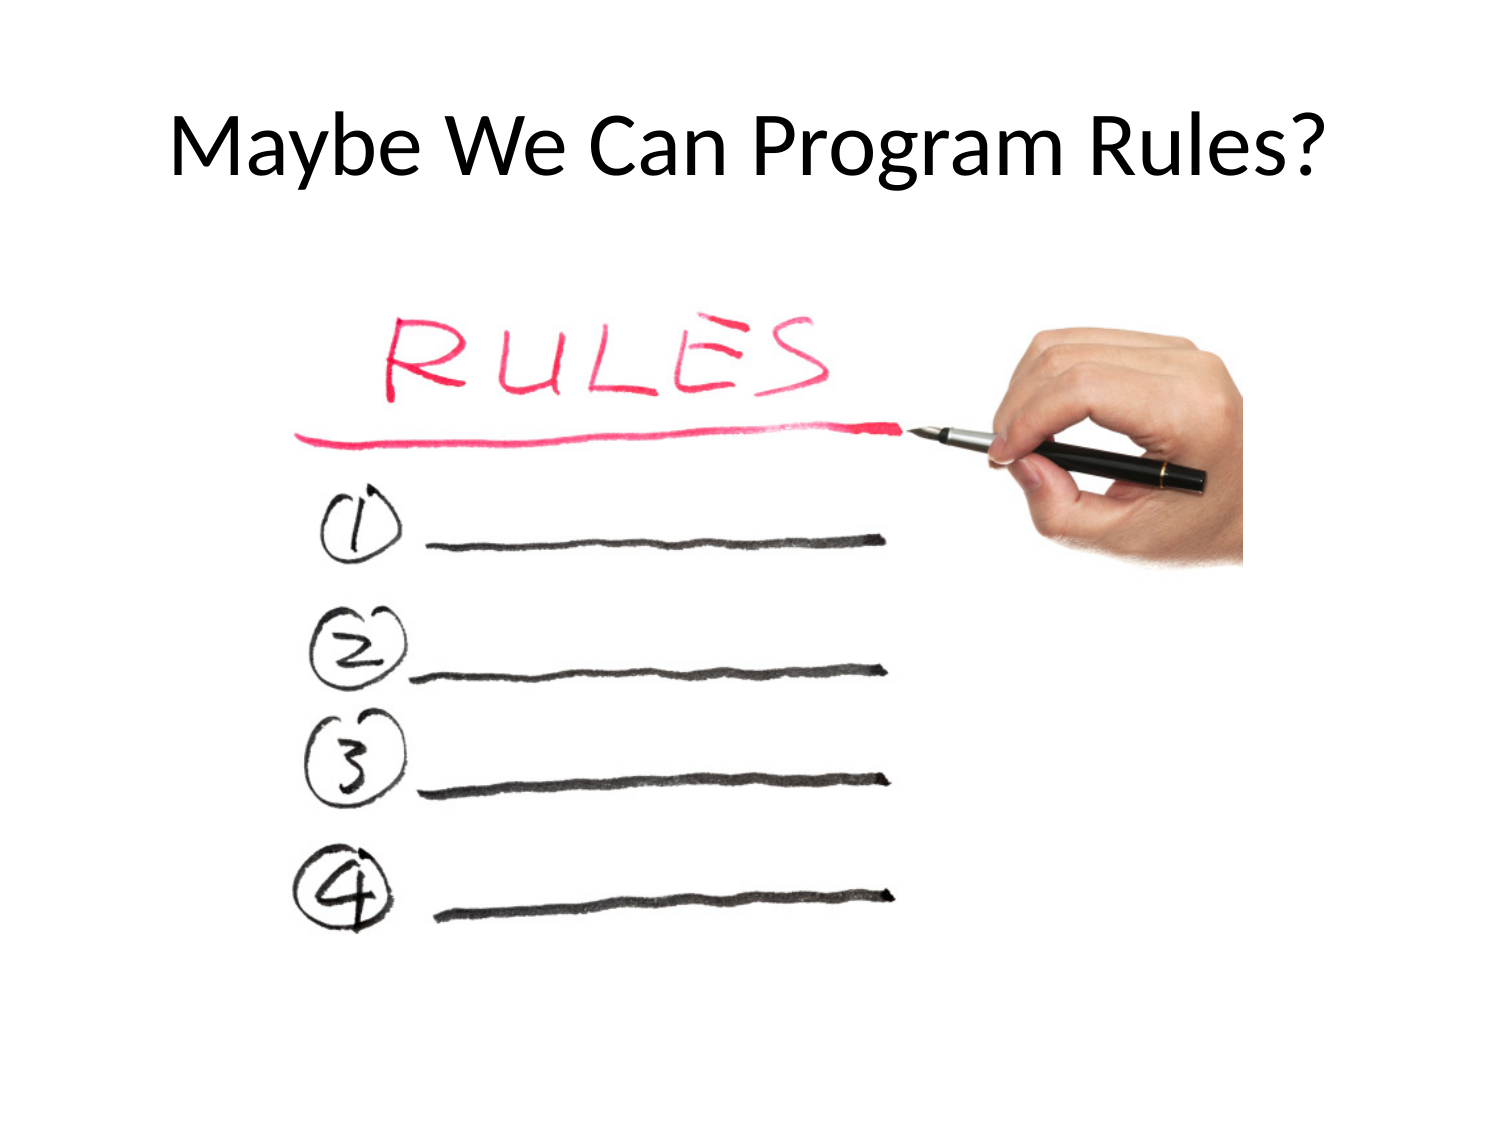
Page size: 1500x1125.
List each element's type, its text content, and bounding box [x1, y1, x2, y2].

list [74, 262, 1426, 1006]
title Maybe We Can Program Rules? [75, 45, 1425, 233]
